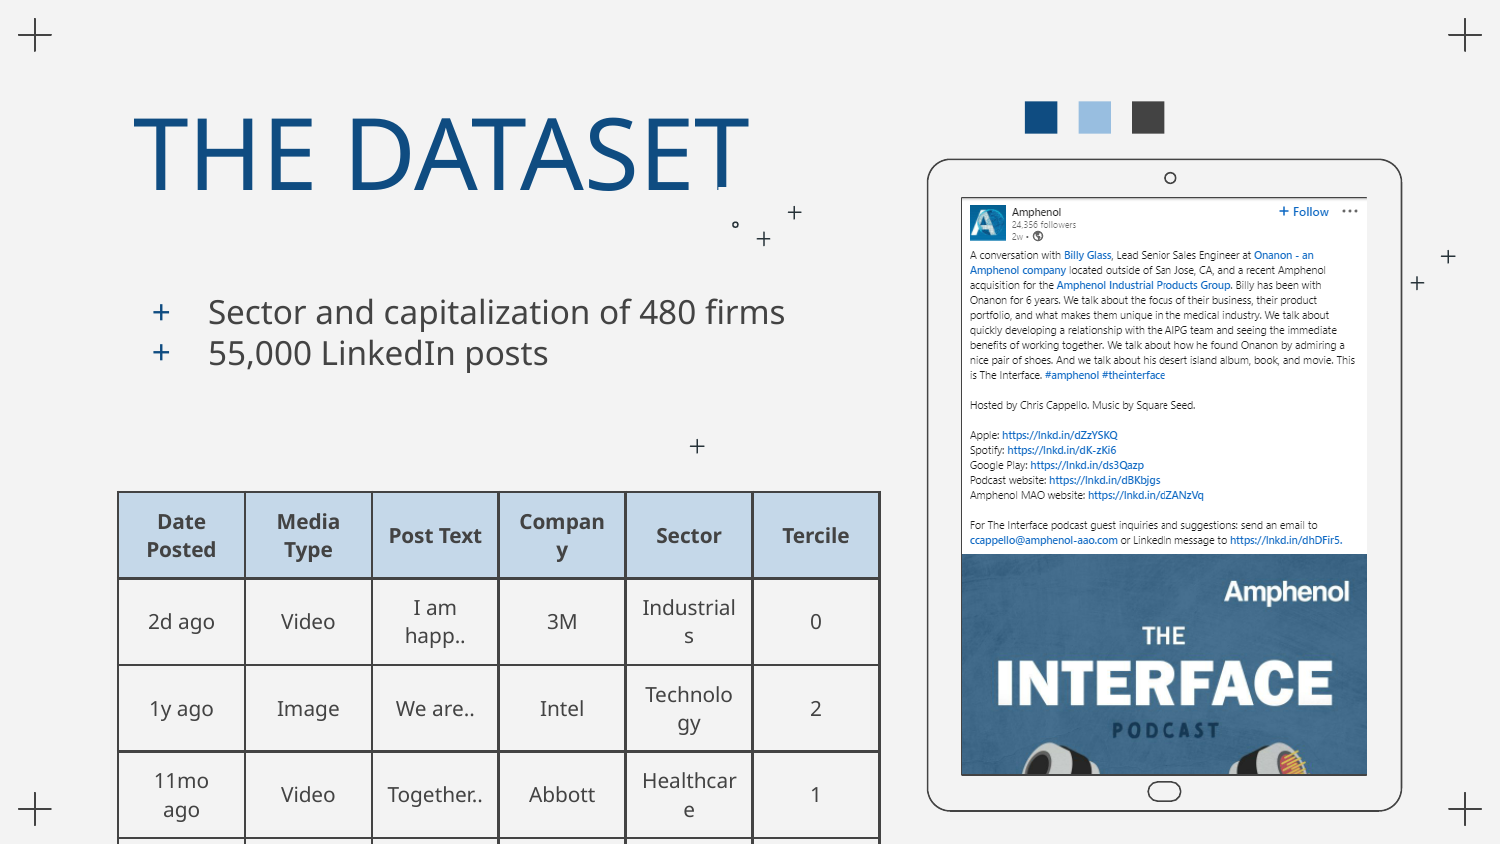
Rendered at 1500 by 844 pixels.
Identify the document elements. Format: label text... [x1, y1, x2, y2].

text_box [927, 159, 1402, 812]
table_header Post Text [373, 493, 497, 577]
table_cell ... [754, 839, 878, 844]
table_header Sector [627, 493, 751, 577]
table_cell Video [246, 753, 371, 837]
text_box [1024, 101, 1058, 134]
table_cell Together.. [373, 753, 497, 837]
picture [1402, 231, 1466, 316]
subtitle Sector and capitalization of 480 firms 55,000 LinkedIn posts [118, 271, 847, 407]
table_cell Image [246, 666, 371, 750]
table_cell ... [627, 839, 751, 844]
table_cell Healthcare [627, 753, 751, 837]
table_cell Abbott [500, 753, 624, 837]
table_header Media Type [246, 493, 371, 577]
table_cell 3M [500, 580, 624, 664]
text_box [1078, 101, 1111, 134]
picture [676, 418, 719, 484]
table_cell Technology [627, 666, 751, 750]
table_cell ... [119, 839, 244, 844]
table_cell 2d ago [119, 580, 244, 664]
text_box [1132, 101, 1165, 134]
table_cell Intel [500, 666, 624, 750]
table_cell 1y ago [119, 666, 244, 750]
table_header Date Posted [119, 493, 244, 577]
table_cell We are.. [373, 666, 497, 750]
table_cell ... [373, 839, 497, 844]
table_cell ... [246, 839, 371, 844]
table_header Tercile [754, 493, 878, 577]
table_cell Video [246, 580, 371, 664]
table_cell 11mo ago [119, 753, 244, 837]
table_cell 1 [754, 753, 878, 837]
table_cell 2 [754, 666, 878, 750]
table_cell Industrials [627, 580, 751, 664]
table_header Company [500, 493, 624, 577]
table_cell ... [500, 839, 624, 844]
table_cell I am happ.. [373, 580, 497, 664]
picture [718, 186, 813, 271]
title THE DATASET [118, 75, 992, 211]
table_cell 0 [754, 580, 878, 664]
picture [961, 196, 1368, 775]
